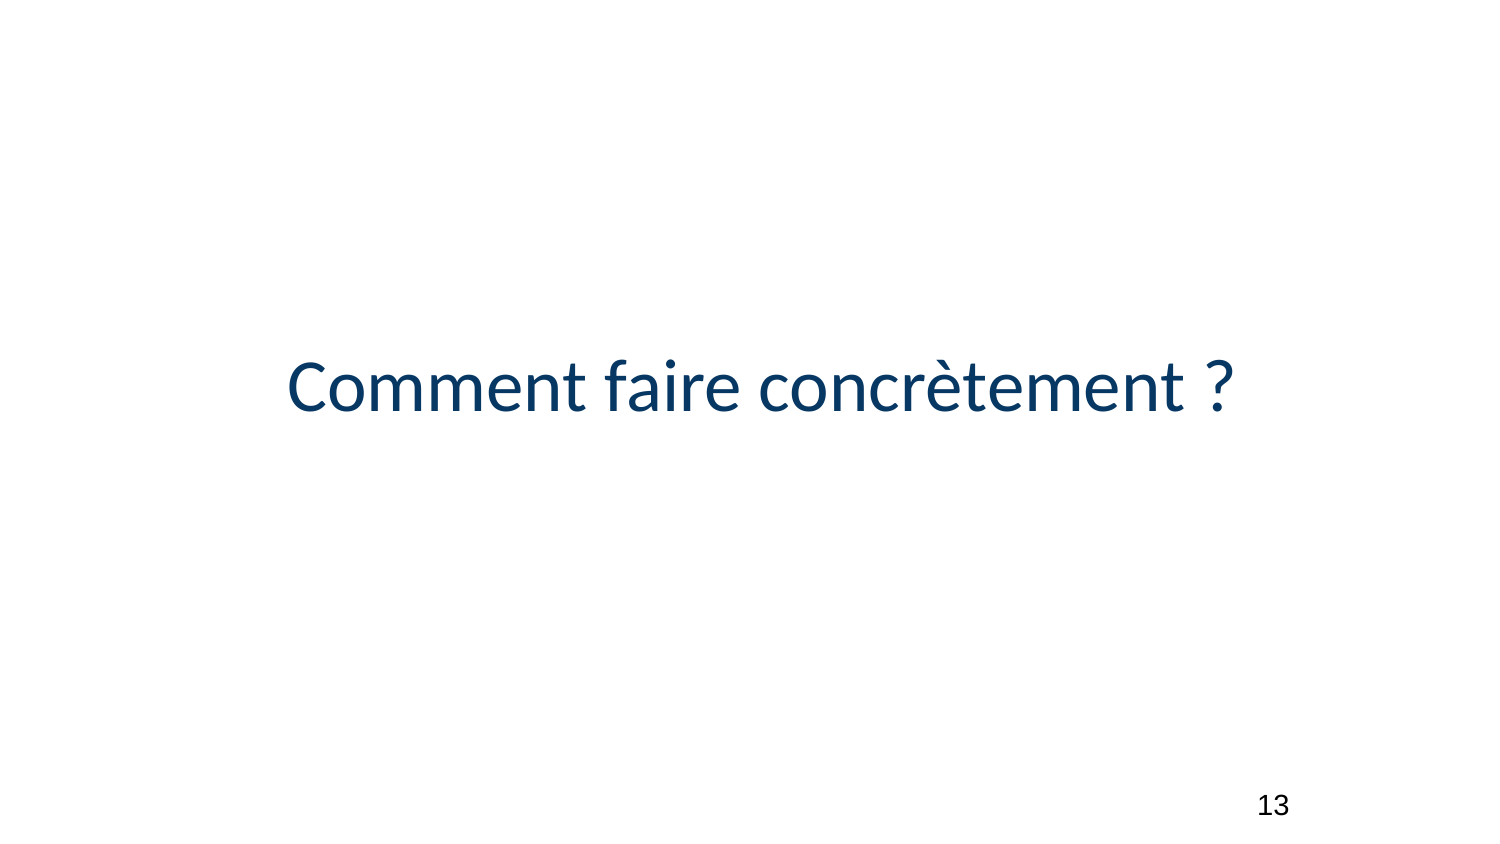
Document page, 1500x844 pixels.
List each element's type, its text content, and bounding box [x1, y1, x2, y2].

slide_number 13 [1241, 771, 1332, 836]
list Comment faire concrètement ? [87, 321, 1438, 474]
